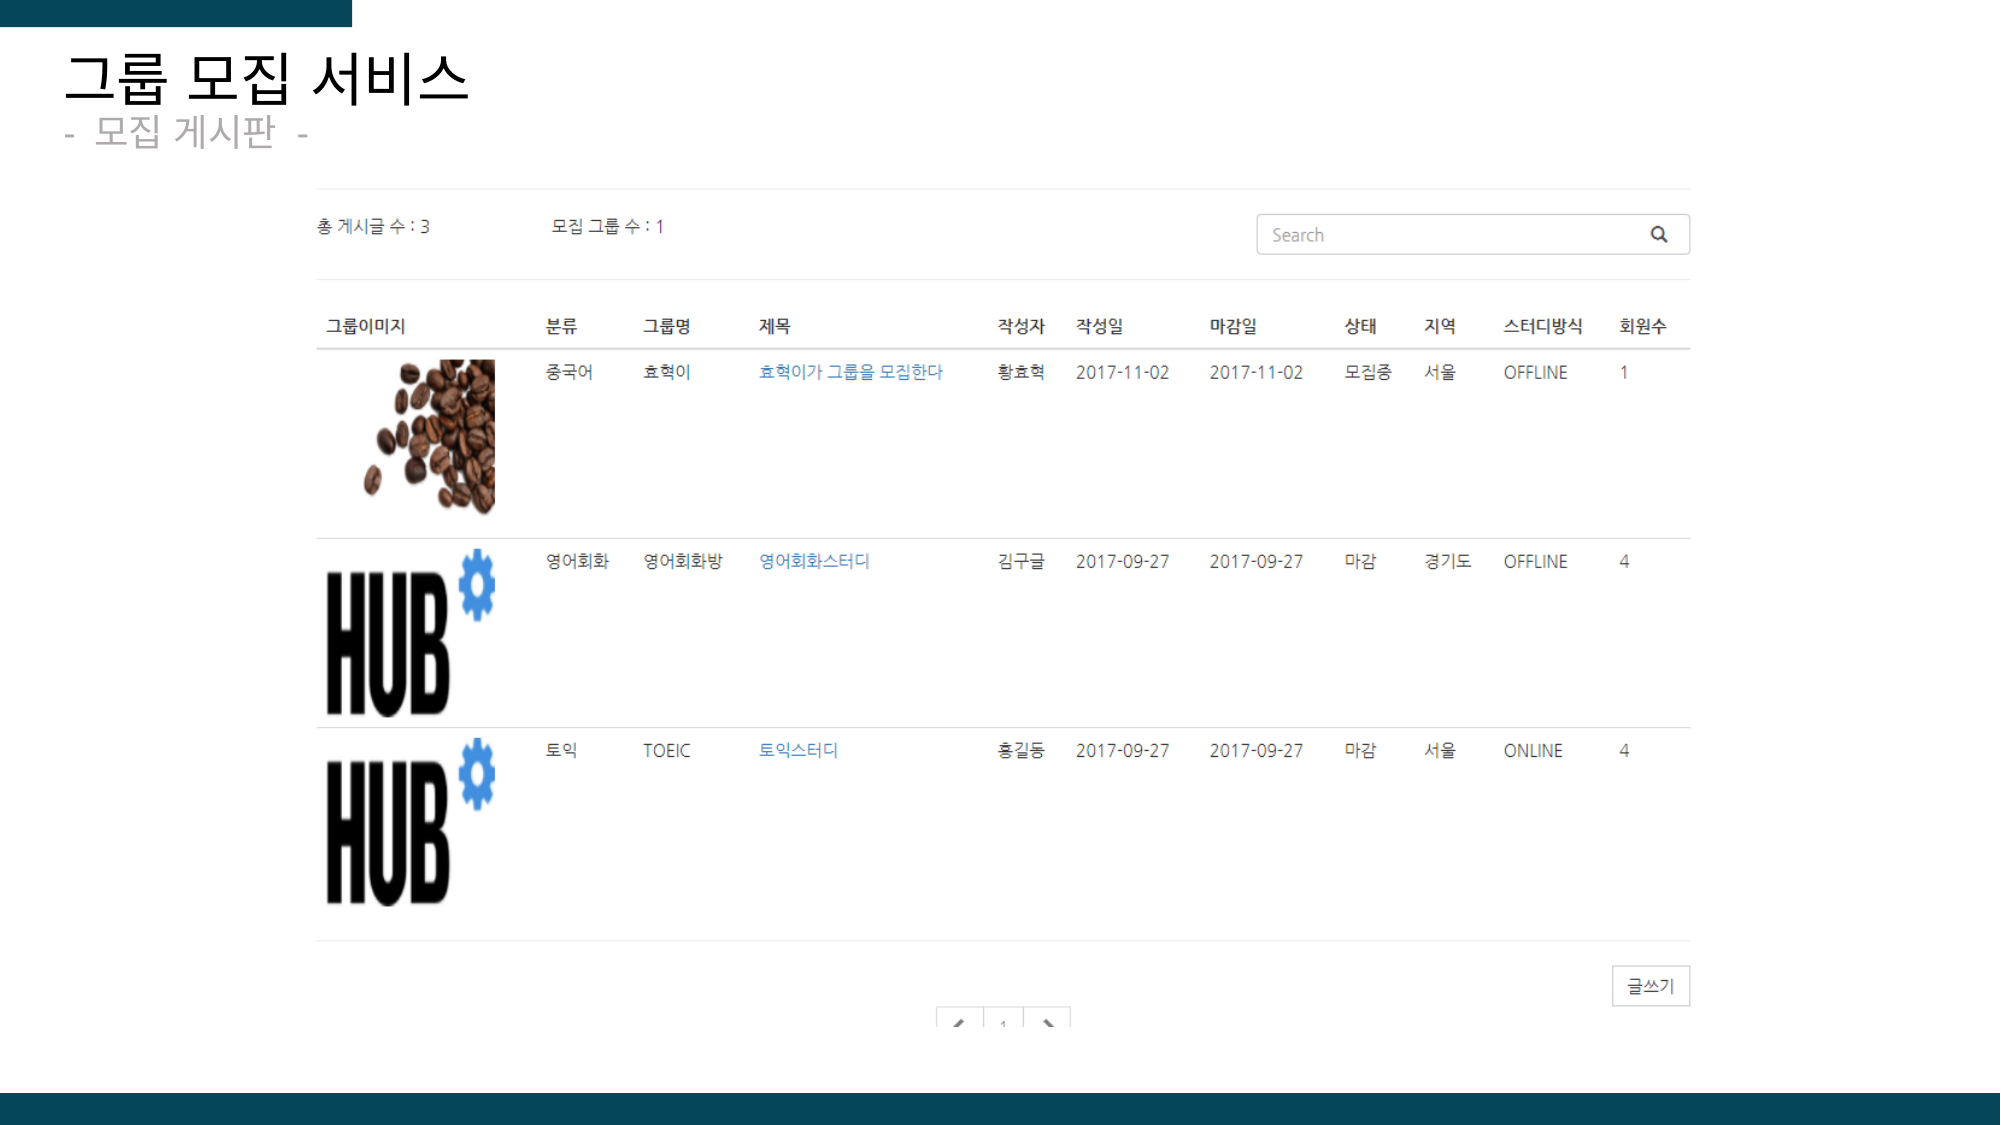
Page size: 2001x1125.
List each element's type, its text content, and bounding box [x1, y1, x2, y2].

picture [295, 179, 1705, 1027]
title 그룹 모집 서비스 - 모집 게시판 - [48, 43, 828, 110]
